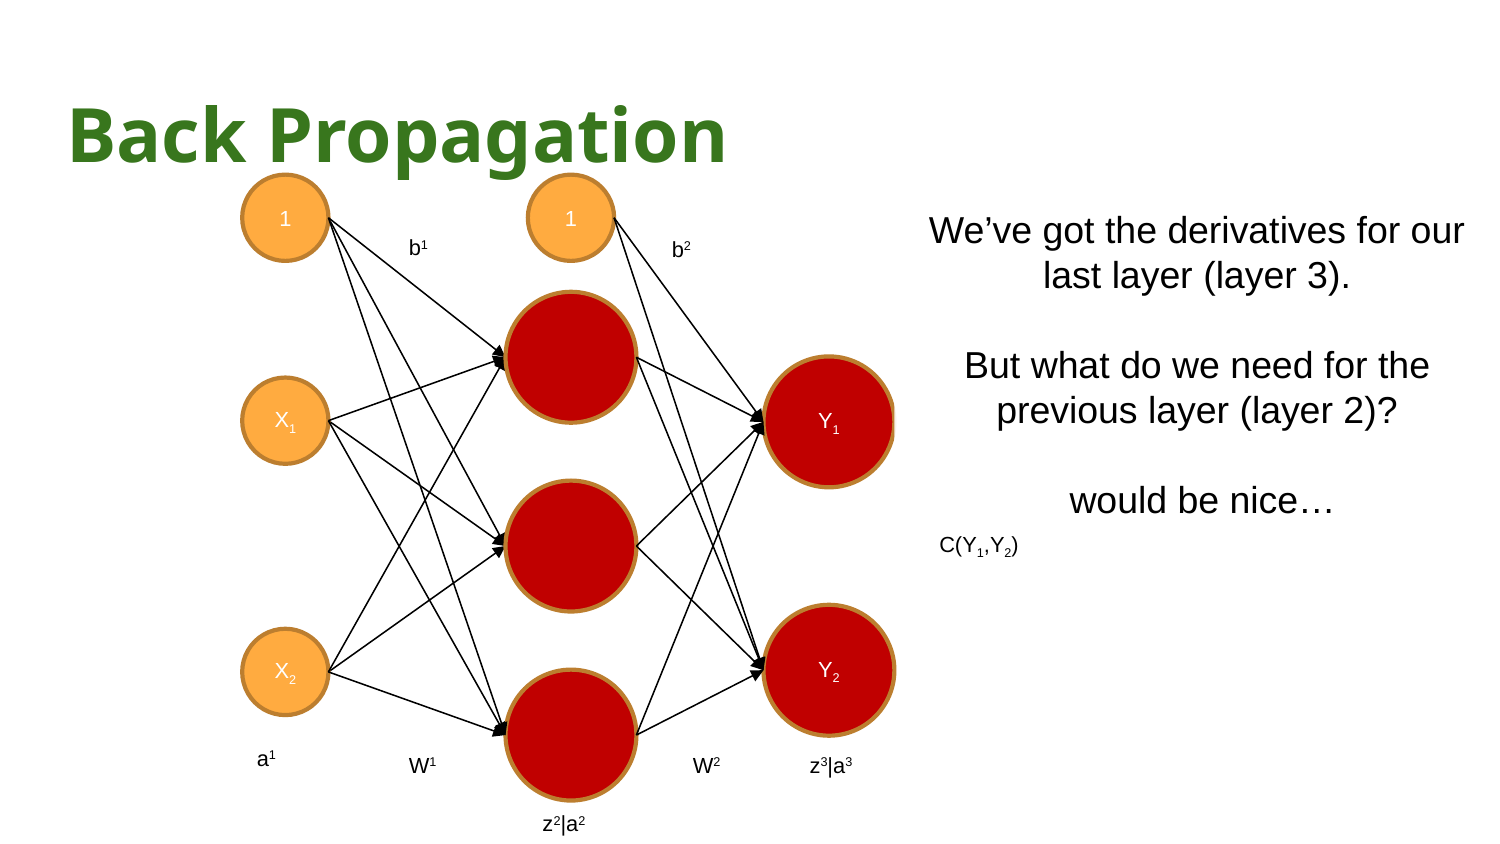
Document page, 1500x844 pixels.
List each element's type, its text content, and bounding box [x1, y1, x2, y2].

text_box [328, 217, 506, 671]
text_box W2 [678, 745, 750, 785]
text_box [328, 671, 506, 736]
text_box W1 [394, 745, 466, 785]
text_box X2 [240, 626, 322, 718]
text_box Y2 [770, 602, 897, 738]
title Back Propagation [51, 72, 894, 167]
text_box z2|a2 [527, 802, 615, 844]
text_box z3|a3 [794, 743, 882, 785]
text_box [613, 217, 764, 671]
text_box C(Y1,Y2) [924, 529, 1047, 568]
text_box X1 [240, 375, 321, 466]
text_box 1 [525, 172, 617, 263]
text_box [636, 677, 764, 736]
text_box 1 [240, 172, 331, 263]
text_box [511, 478, 608, 614]
text_box [504, 667, 638, 802]
text_box Y1 [771, 354, 894, 490]
text_box a1 [242, 737, 314, 779]
text_box [511, 289, 607, 425]
